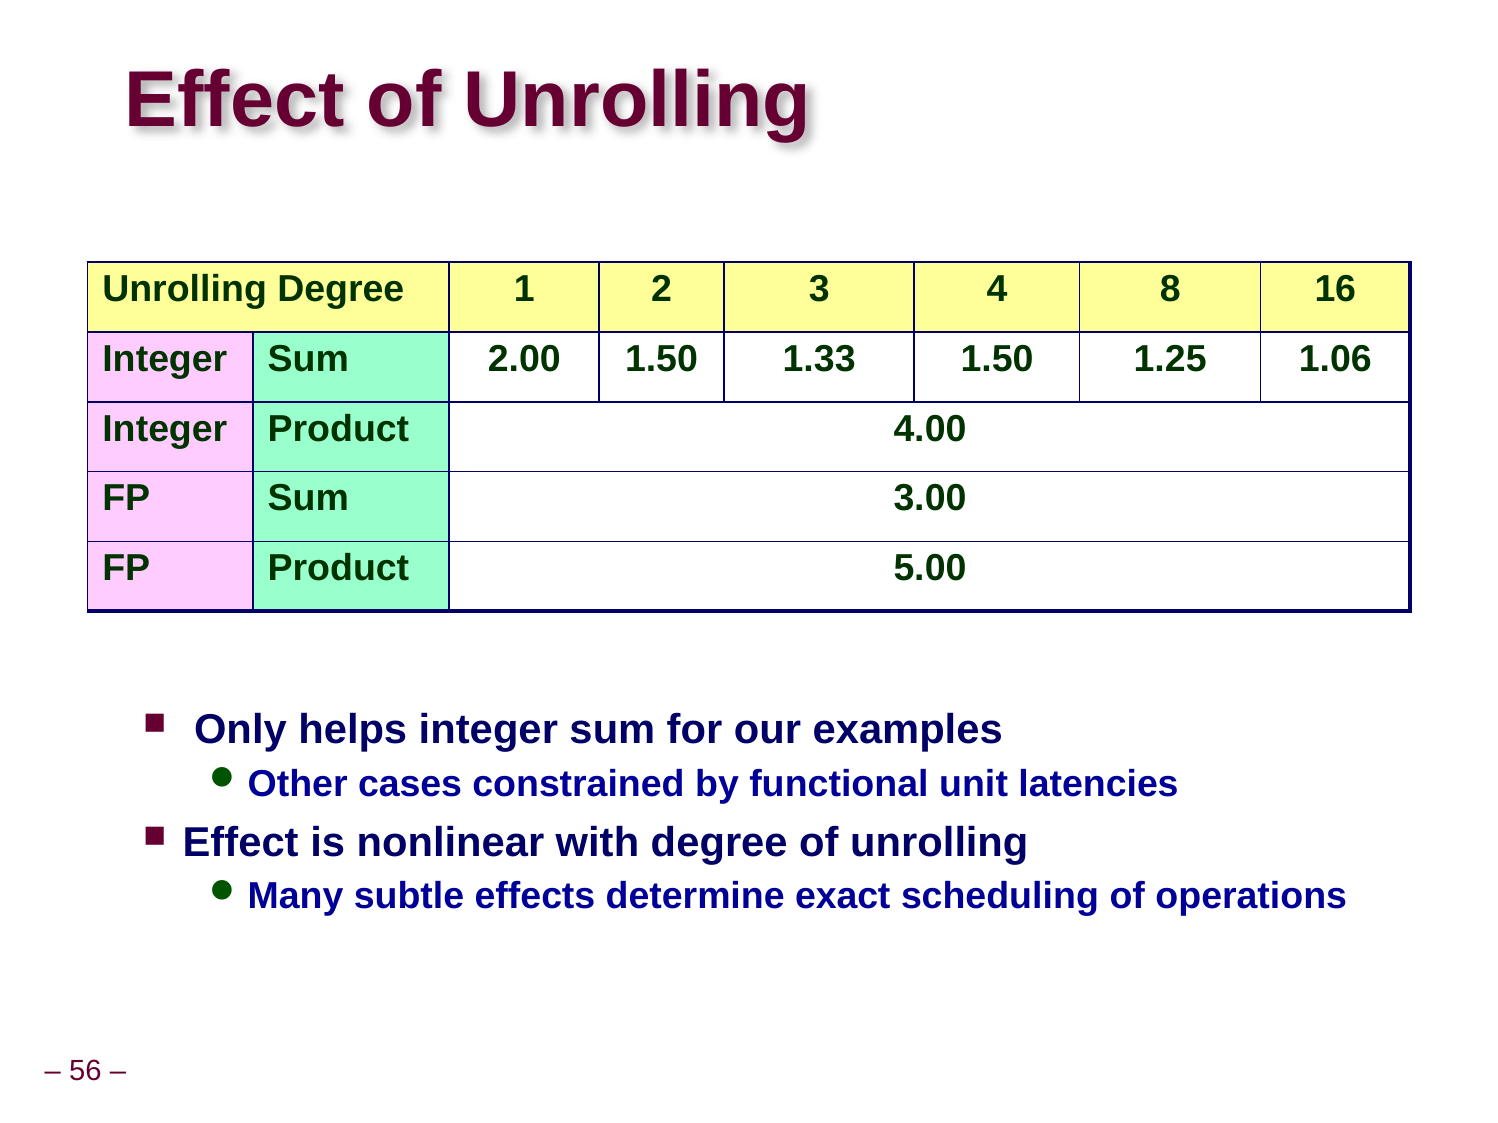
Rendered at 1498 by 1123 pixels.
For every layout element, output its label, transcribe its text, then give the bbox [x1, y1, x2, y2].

table_header 8 [1080, 263, 1260, 331]
table_cell 1.25 [1080, 333, 1260, 401]
table_header 16 [1261, 263, 1408, 331]
table_cell 1.33 [725, 333, 913, 401]
table_header 1 [450, 263, 598, 331]
table_header Unrolling Degree [88, 263, 448, 331]
table_cell 1.50 [915, 333, 1079, 401]
table_header 2 [600, 263, 723, 331]
table_cell 4.00 [450, 403, 1408, 471]
table_header 4 [915, 263, 1079, 331]
table_cell 3.00 [450, 472, 1408, 541]
table_header 3 [725, 263, 913, 331]
table_cell Product [254, 542, 448, 609]
table_cell 1.06 [1261, 333, 1408, 401]
table_cell Sum [254, 333, 448, 401]
table_cell FP [88, 472, 252, 541]
table_cell Integer [88, 333, 252, 401]
table_cell Sum [254, 472, 448, 541]
table_cell Integer [88, 403, 252, 471]
table_cell 2.00 [450, 333, 598, 401]
list Only helps integer sum for our examples Other cases constrained by functional unit latencies Effect is nonlinear with degree of unrolling Many subtle effects determine exact scheduling of operations [47, 694, 1409, 1056]
table_cell FP [88, 542, 252, 609]
table_cell Product [254, 403, 448, 471]
table_cell 1.50 [600, 333, 723, 401]
table_cell 5.00 [450, 542, 1408, 609]
title Effect of Unrolling [124, 54, 1088, 149]
